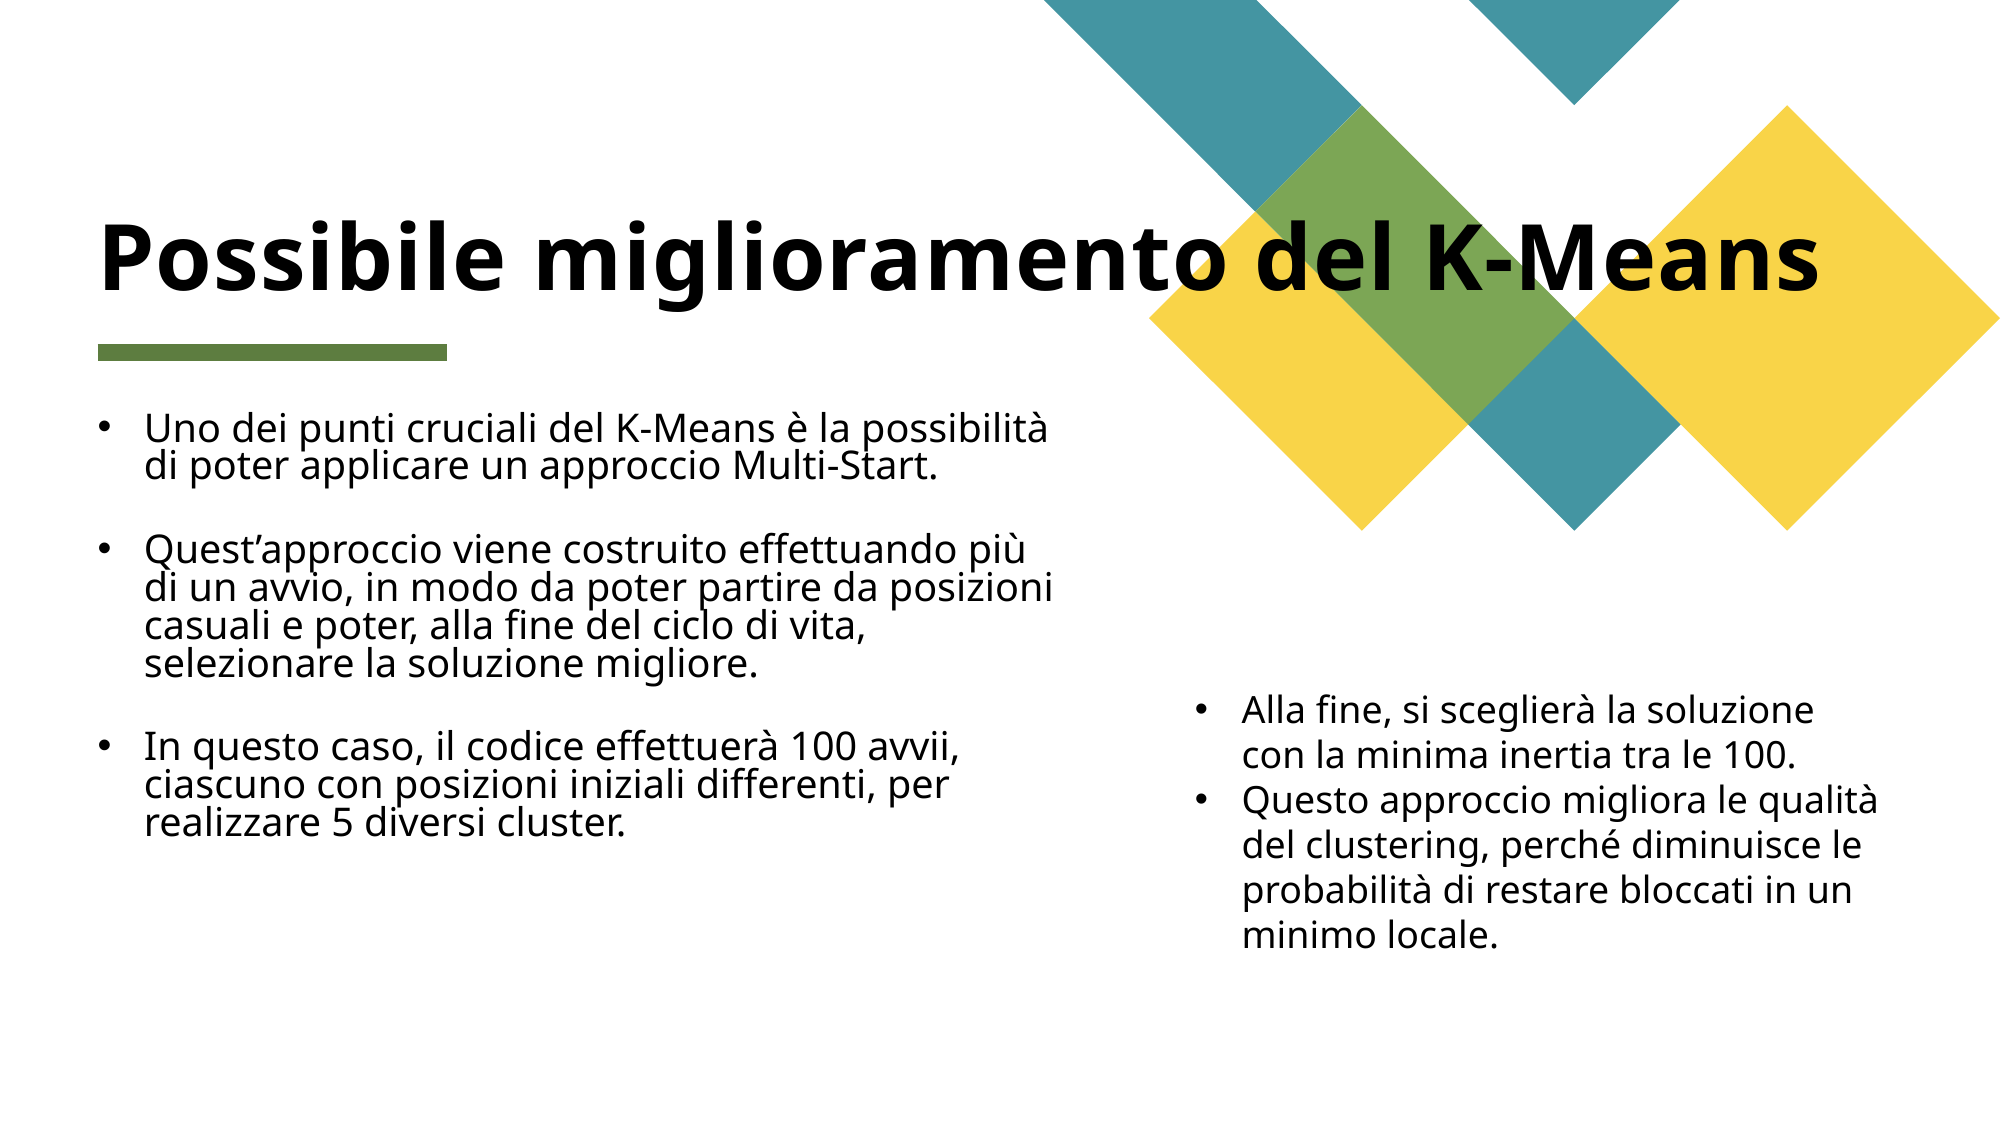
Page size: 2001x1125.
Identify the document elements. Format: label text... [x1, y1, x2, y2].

text_box Alla fine, si sceglierà la soluzione con la minima inertia tra le 100. Questo approccio migliora le qualità del clustering, perché diminuisce le probabilità di restare bloccati in un minimo locale. [1180, 678, 1903, 1009]
title Possibile miglioramento del K-Means [97, 46, 1920, 308]
list Uno dei punti cruciali del K-Means è la possibilità di poter applicare un approccio Multi-Start. Quest’approccio viene costruito effettuando più di un avvio, in modo da poter partire da posizioni casuali e poter, alla fine del ciclo di vita, selezionare la soluzione migliore. In questo caso, il codice effettuerà 100 avvii, ciascuno con posizioni iniziali differenti, per realizzare 5 diversi cluster. [97, 374, 1072, 983]
